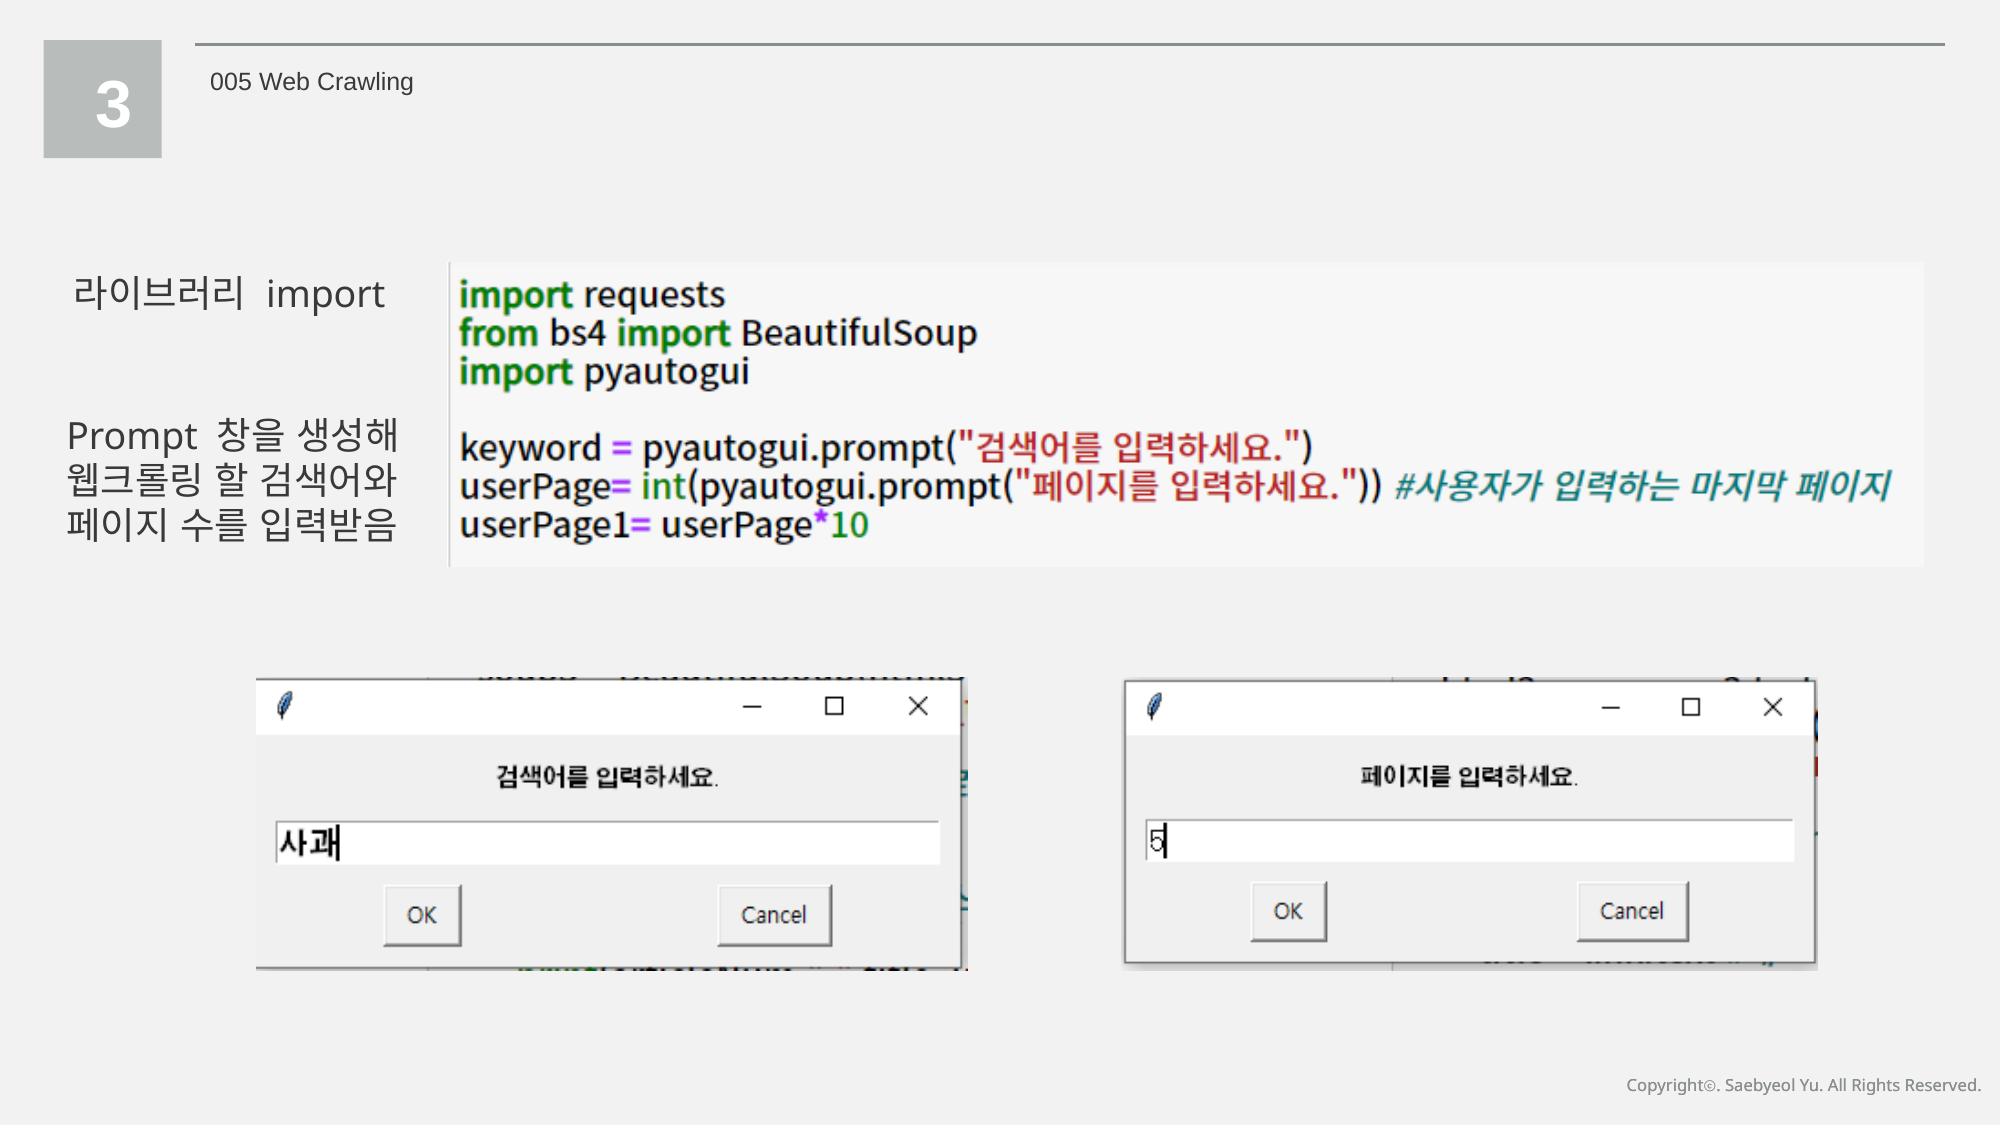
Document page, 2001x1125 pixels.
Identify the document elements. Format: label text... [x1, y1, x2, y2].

picture [256, 676, 968, 971]
text_box Copyrightⓒ. Saebyeol Yu. All Rights Reserved. [1611, 1067, 1998, 1102]
text_box 라이브러리 import [59, 262, 446, 323]
picture [446, 262, 1924, 568]
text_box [194, 57, 431, 167]
text_box Prompt 창을 생성해 웹크롤링 할 검색어와 페이지 수를 입력받음 [51, 404, 446, 555]
text_box [42, 39, 163, 159]
text_box 3 [80, 52, 123, 148]
picture [1121, 676, 1818, 971]
